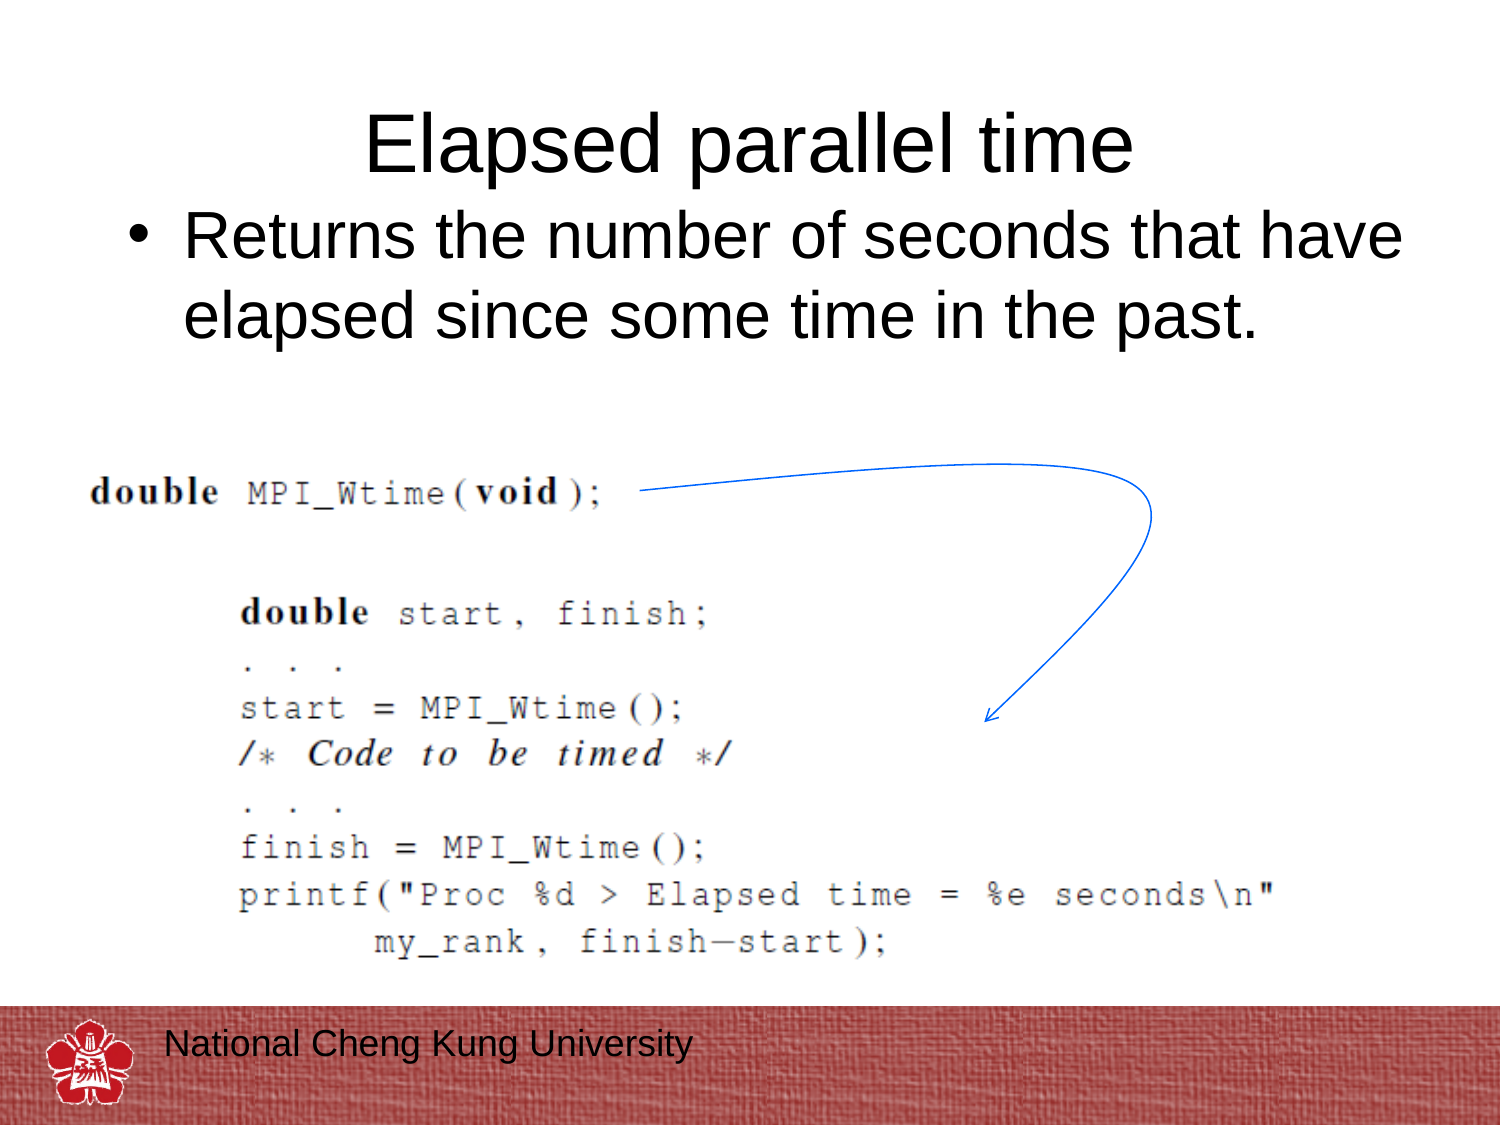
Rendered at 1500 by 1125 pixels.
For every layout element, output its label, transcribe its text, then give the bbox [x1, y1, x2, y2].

text_box [639, 464, 1152, 581]
picture [218, 583, 1306, 977]
title Elapsed parallel time [75, 45, 1425, 233]
picture [64, 453, 635, 532]
list Returns the number of seconds that have elapsed since some time in the past. [112, 184, 1469, 445]
picture [29, 1006, 148, 1125]
